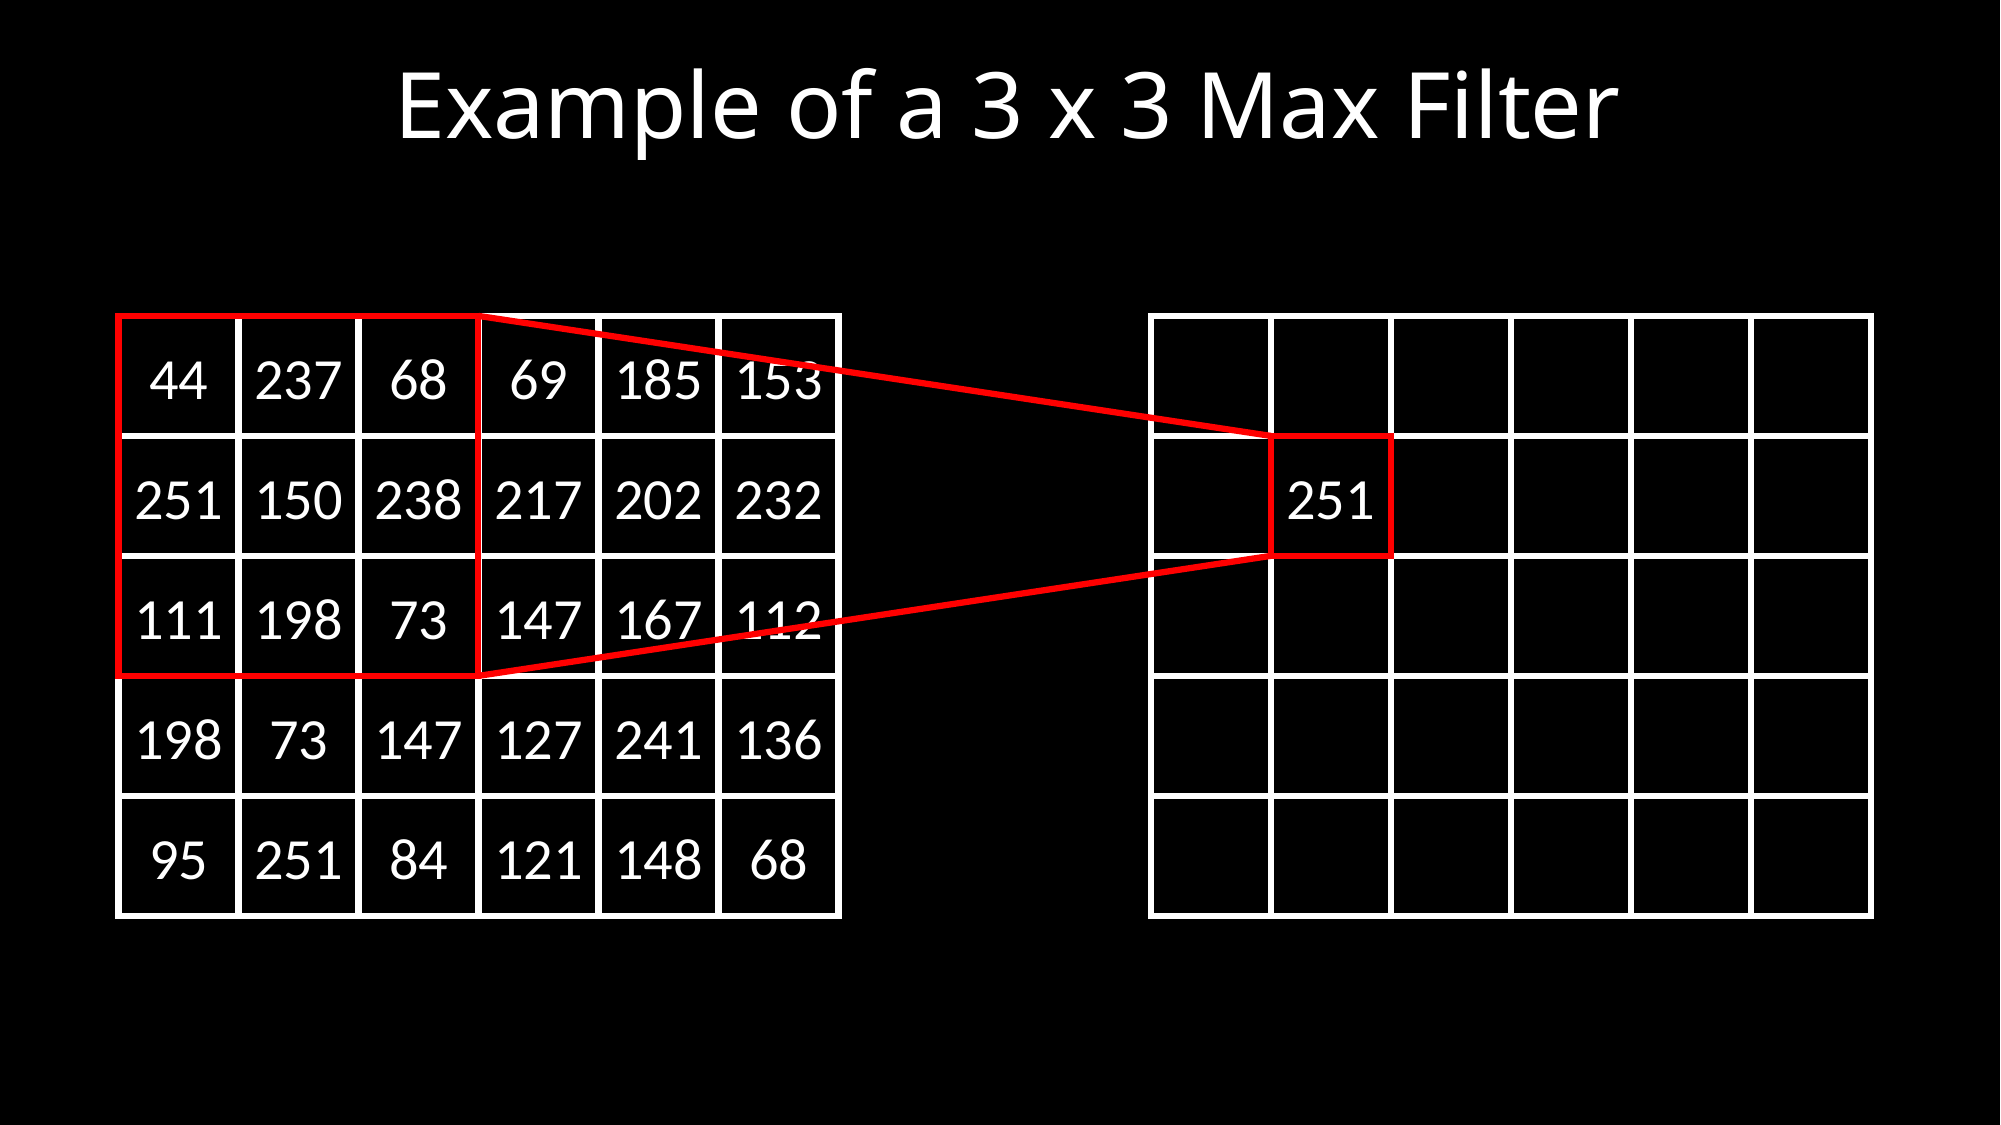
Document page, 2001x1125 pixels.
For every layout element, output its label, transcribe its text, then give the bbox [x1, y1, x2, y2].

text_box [118, 676, 839, 916]
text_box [1150, 315, 1871, 916]
text_box Example of a 3 x 3 Max Filter [145, 0, 1871, 218]
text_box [118, 315, 1391, 676]
